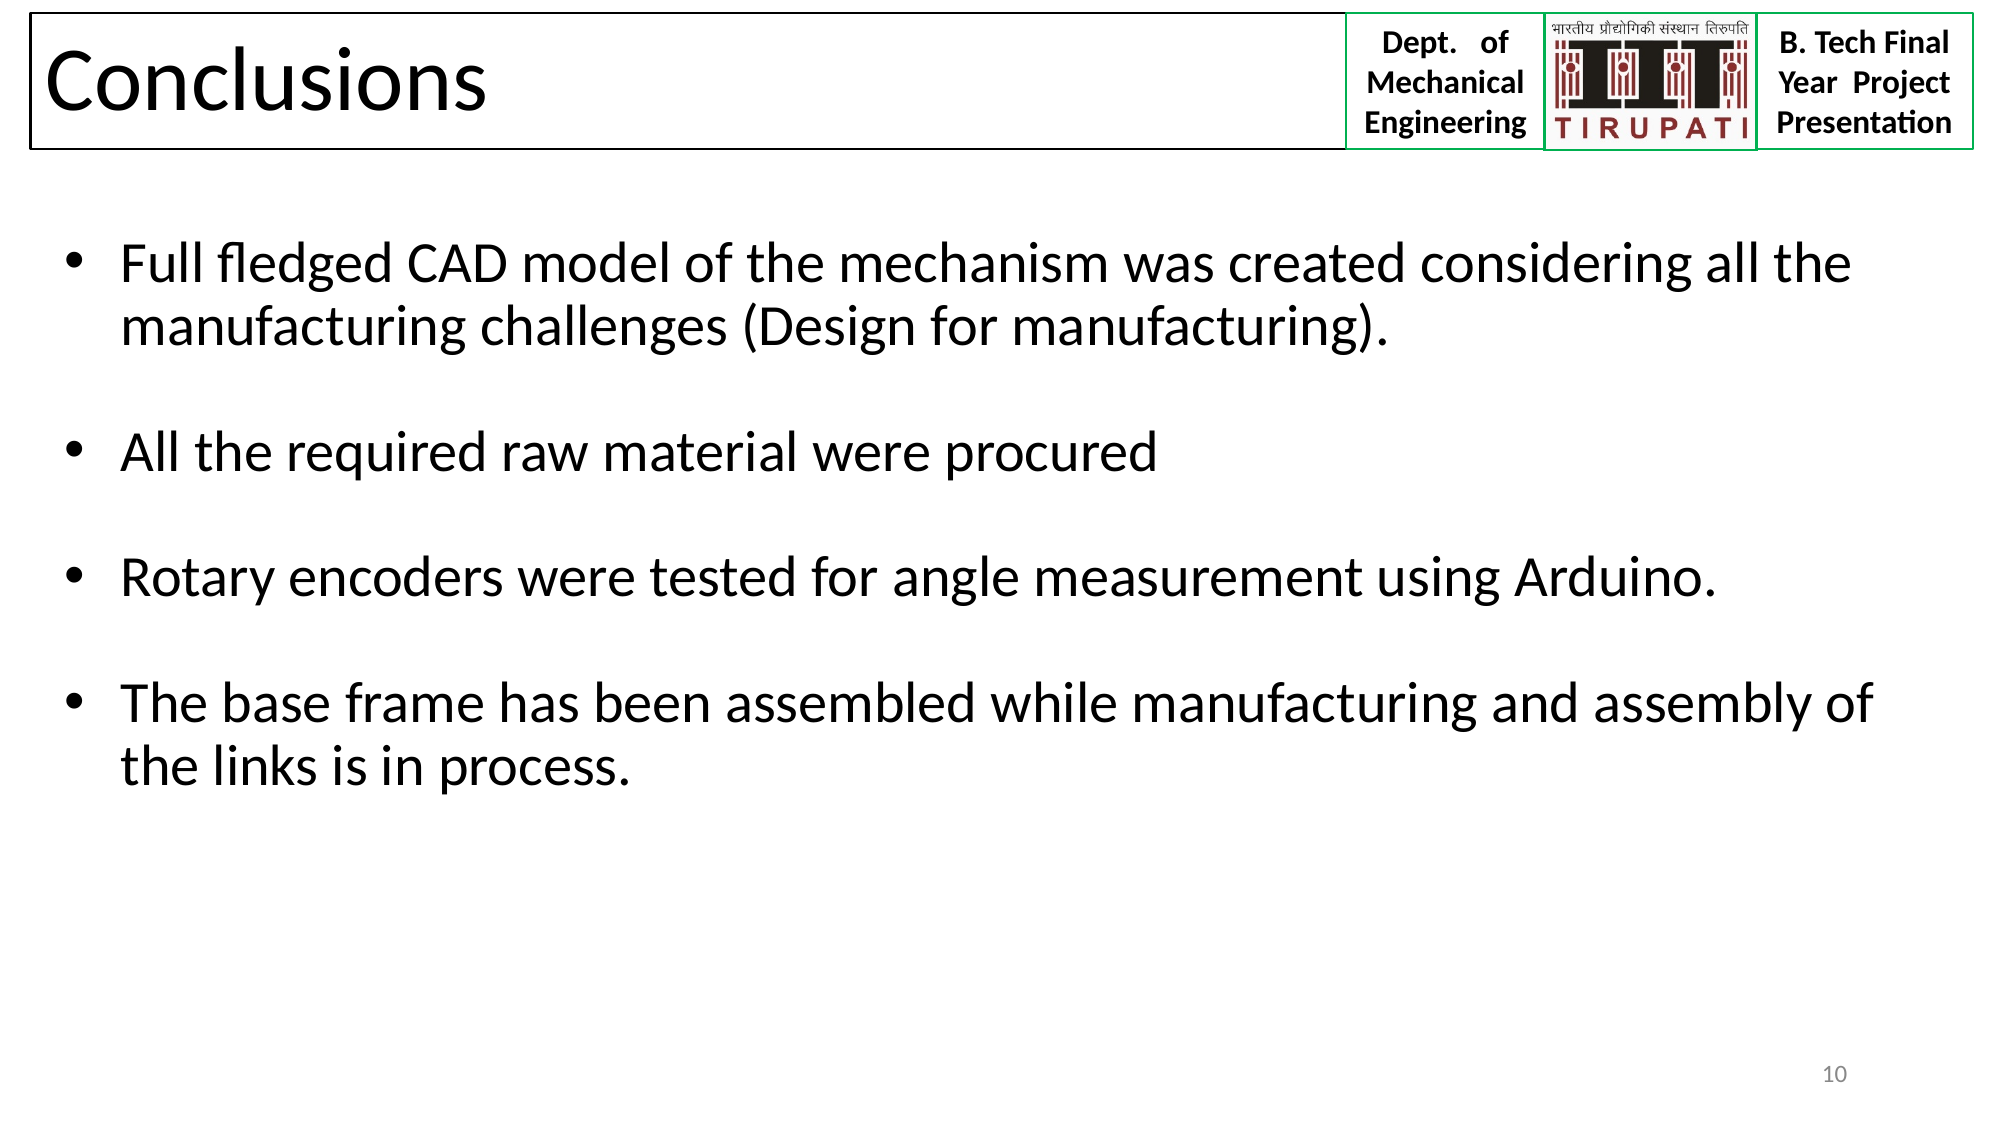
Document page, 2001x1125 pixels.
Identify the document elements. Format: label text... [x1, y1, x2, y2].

list Full fledged CAD model of the mechanism was created considering all the manufacturing challenges (Design for manufacturing). All the required raw material were procured Rotary encoders were tested for angle measurement using Arduino. The base frame has been assembled while manufacturing and assembly of the links is in process. [30, 154, 1974, 1103]
title Conclusions [30, 13, 1345, 150]
slide_number ‹#› [1412, 1042, 1863, 1103]
text_box Dept. of Mechanical Engineering [1345, 12, 1543, 150]
text_box B. Tech Final Year Project Presentation [1756, 12, 1974, 150]
picture [1545, 13, 1757, 150]
